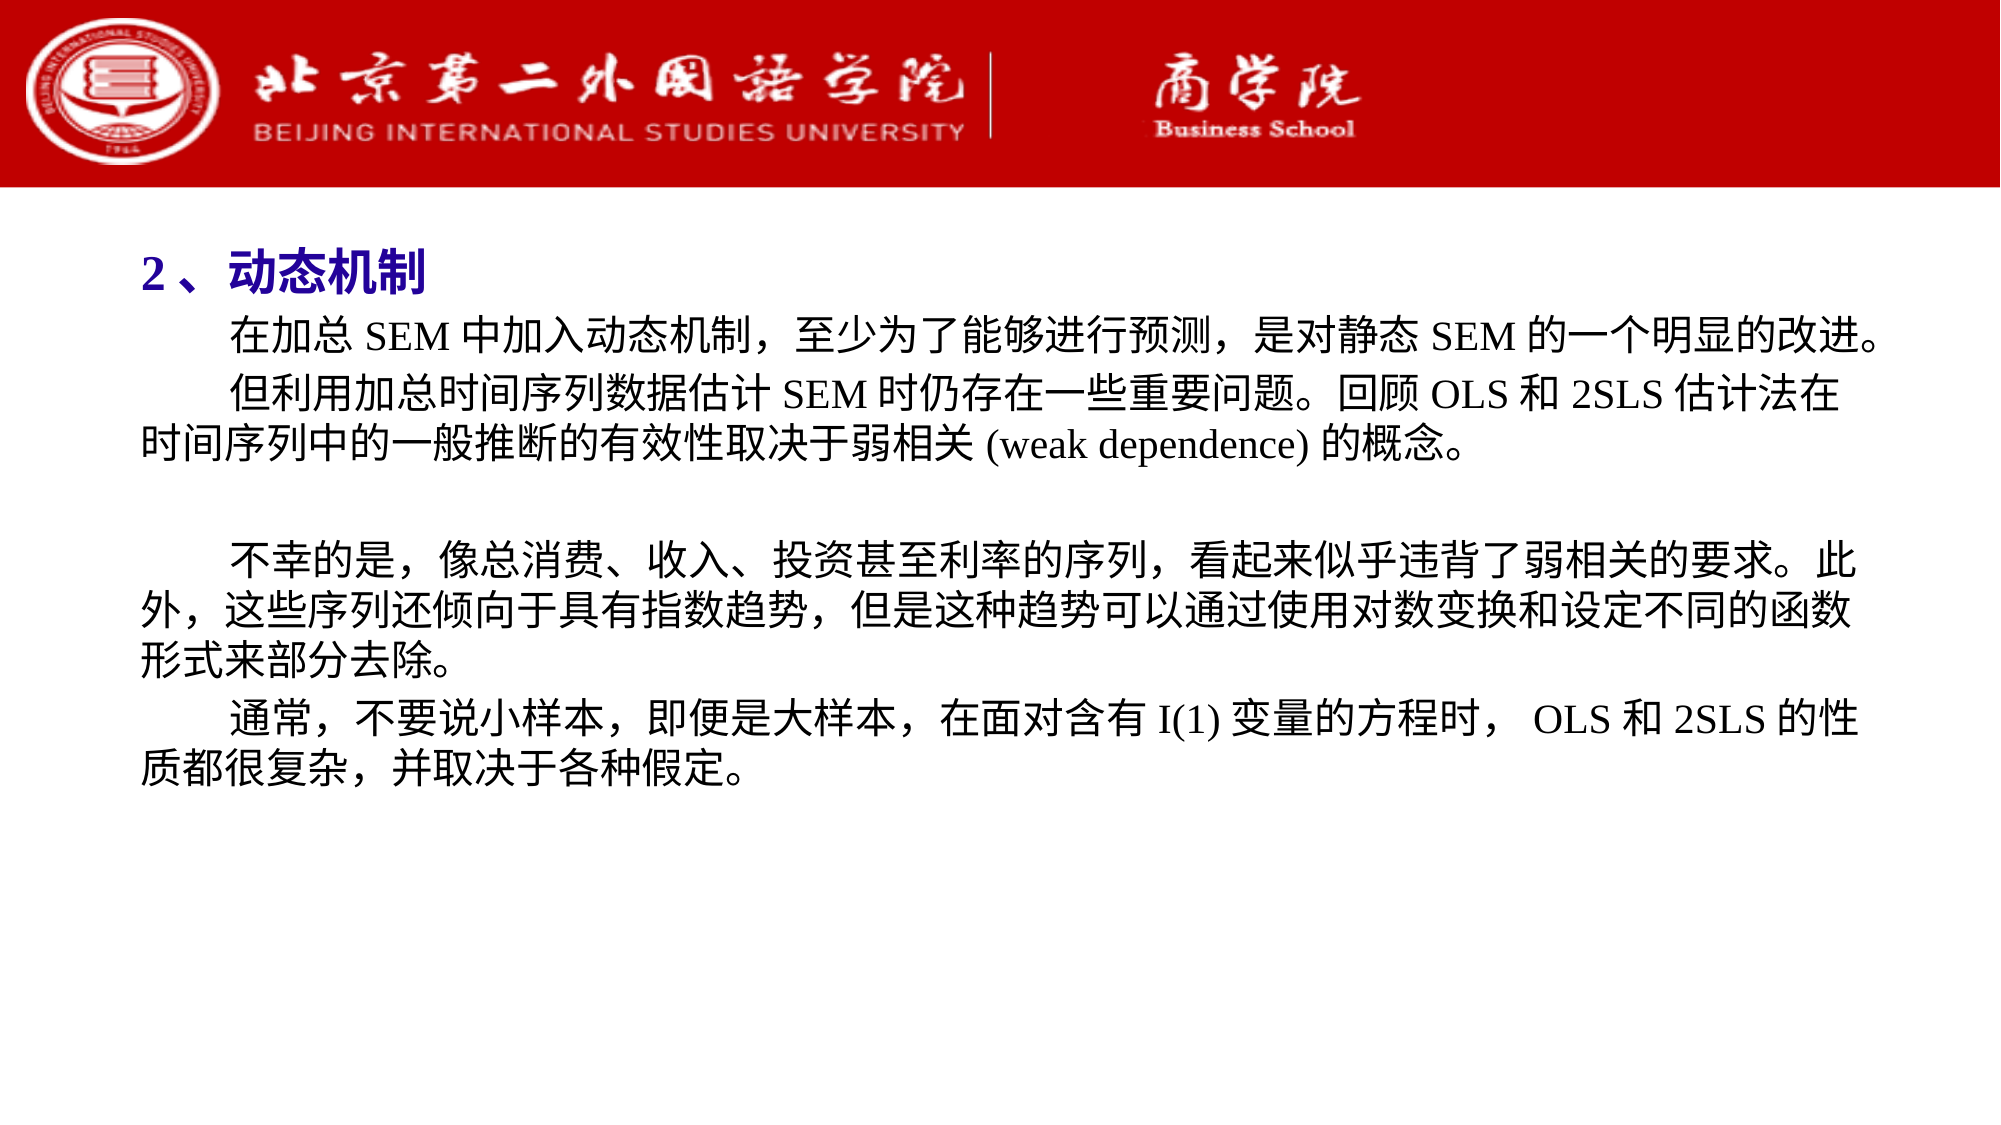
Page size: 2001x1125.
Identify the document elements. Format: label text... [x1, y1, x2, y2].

picture [26, 18, 1693, 165]
list 2、动态机制 在加总SEM中加入动态机制，至少为了能够进行预测，是对静态SEM的一个明显的改进。 但利用加总时间序列数据估计SEM时仍存在一些重要问题。回顾OLS和2SLS估计法在时间序列中的一般推断的有效性取决于弱相关(weak dependence)的概念。 不幸的是，像总消费、收入、投资甚至利率的序列，看起来似乎违背了弱相关的要求。此外，这些序列还倾向于具有指数趋势，但是这种趋势可以通过使用对数变换和设定不同的函数形式来部分去除。 通常，不要说小样本，即便是大样本，在面对含有I(1)变量的方程时，OLS和2SLS的性质都很复杂，并取决于各种假定。 [125, 232, 1898, 1005]
